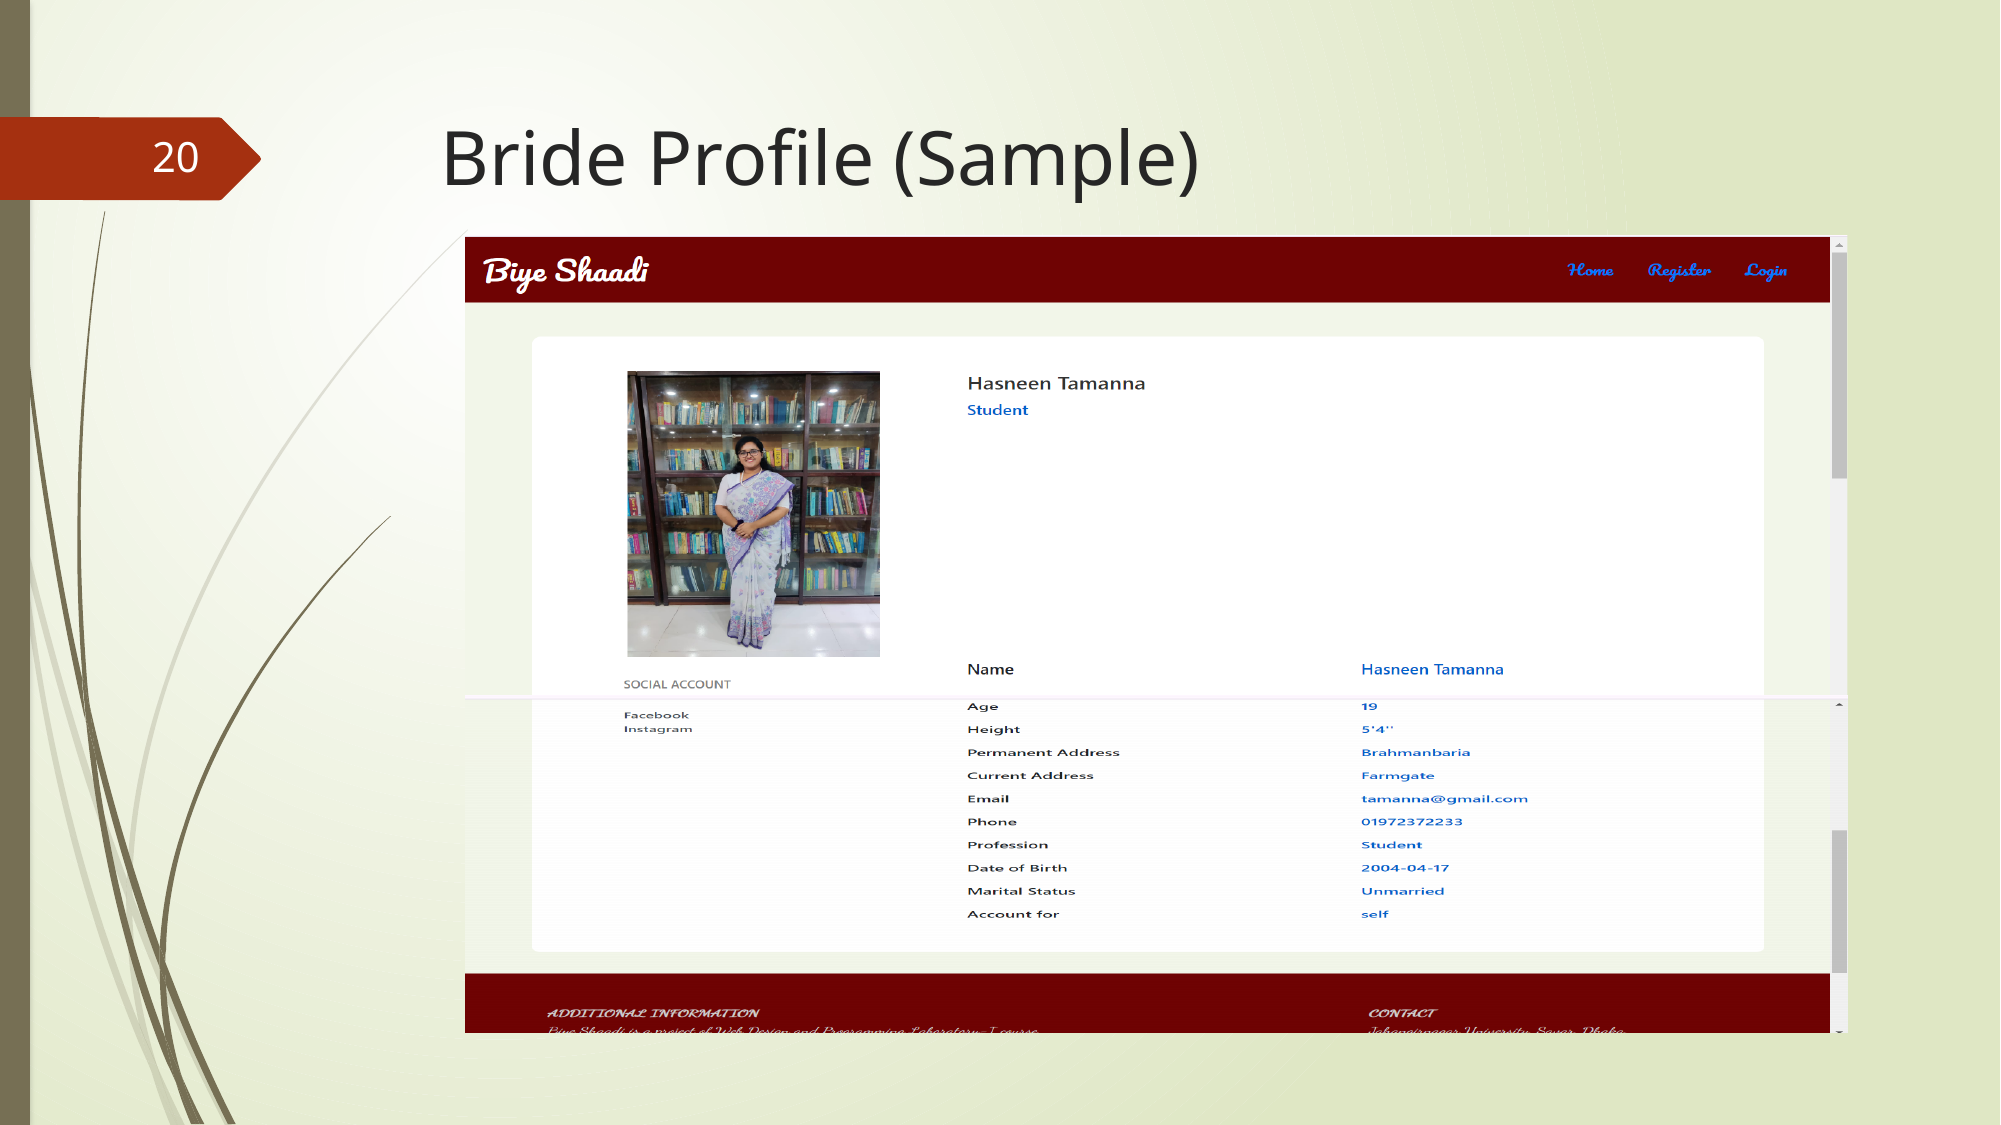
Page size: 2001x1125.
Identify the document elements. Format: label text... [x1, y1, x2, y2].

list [464, 235, 1848, 695]
picture [464, 695, 1848, 1033]
slide_number 20 [87, 129, 216, 190]
title Bride Profile (Sample) [425, 102, 1888, 313]
